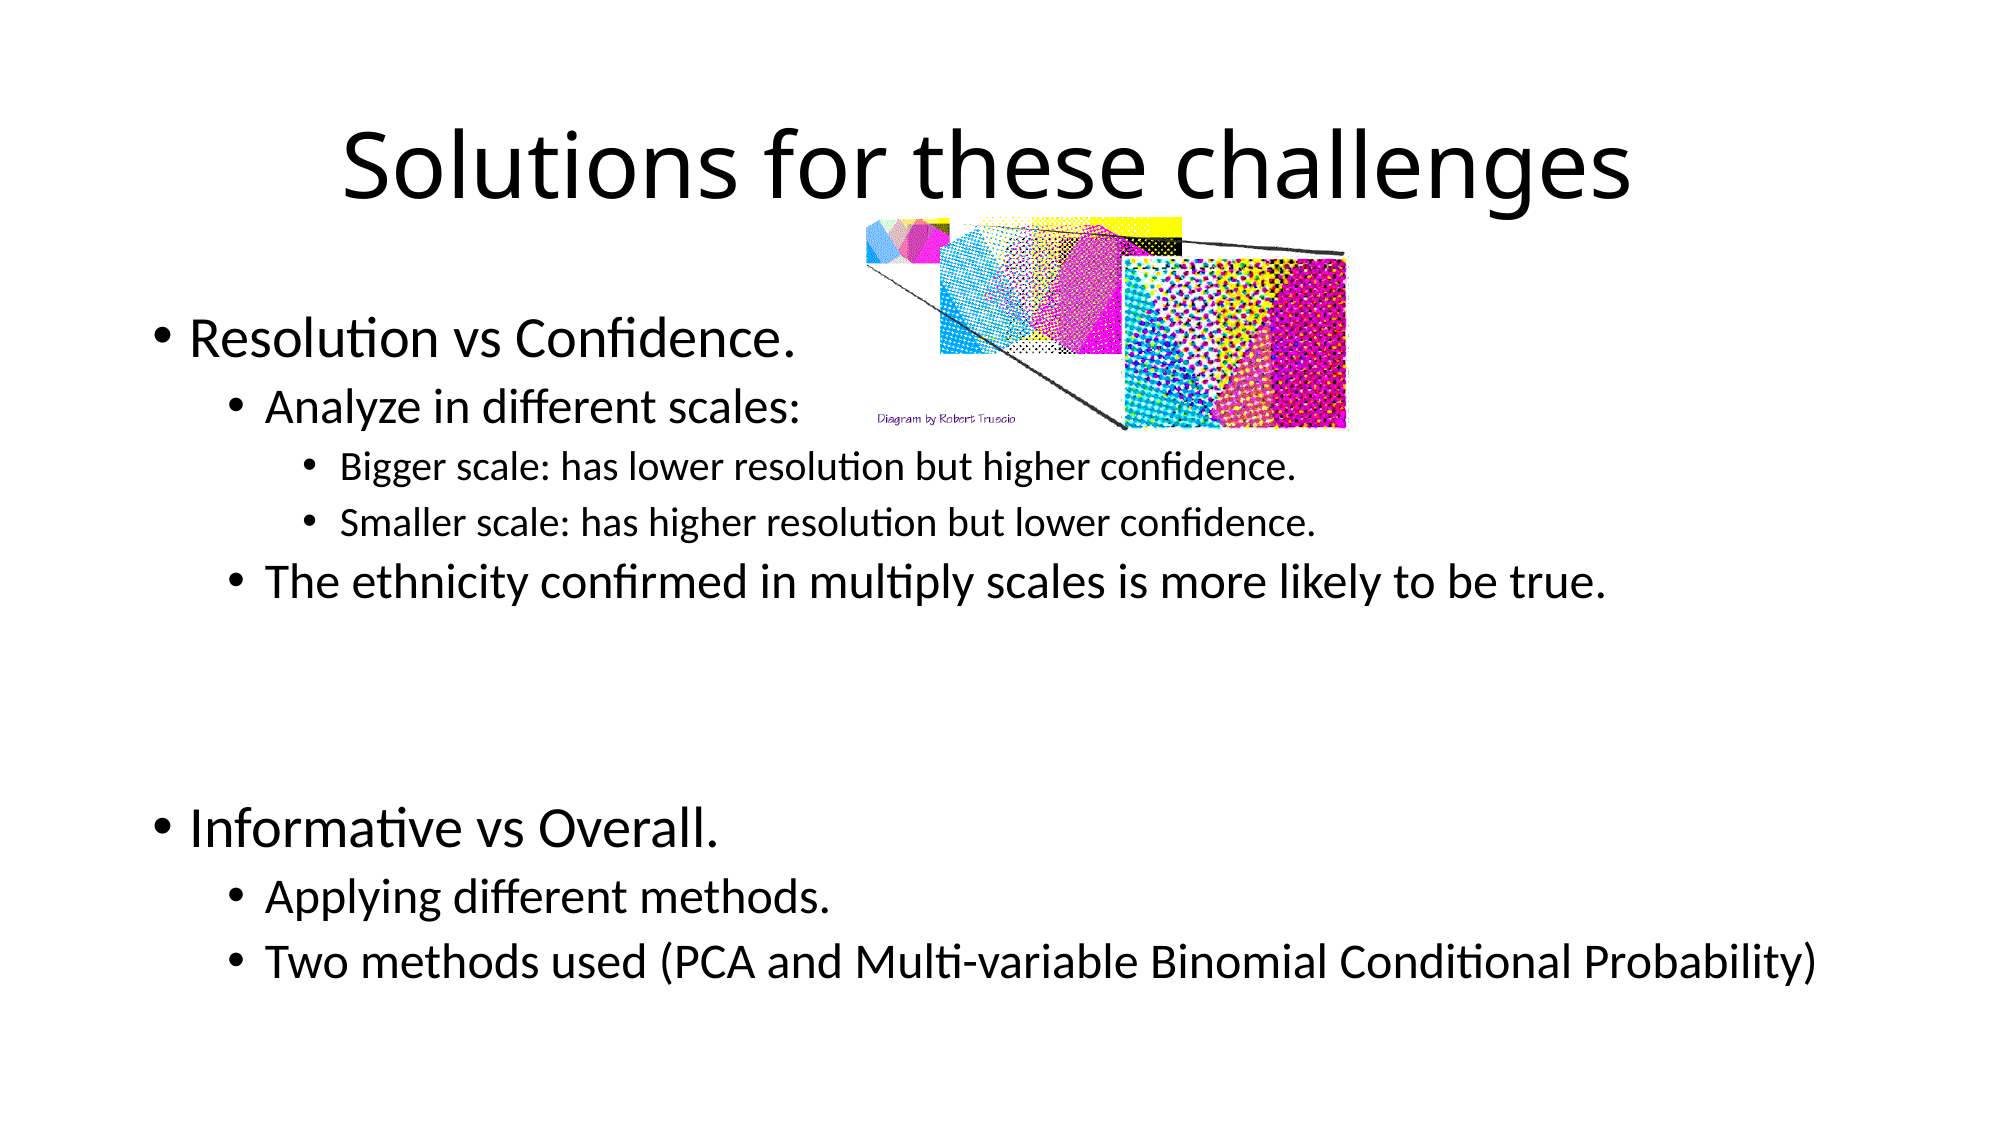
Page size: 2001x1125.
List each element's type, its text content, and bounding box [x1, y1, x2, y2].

title Solutions for these challenges [137, 59, 1863, 278]
picture [864, 217, 1349, 431]
list Resolution vs Confidence. Analyze in different scales: Bigger scale: has lower resolution but higher confidence. Smaller scale: has higher resolution but lower confidence. The ethnicity confirmed in multiply scales is more likely to be true. Informative vs Overall. Applying different methods. Two methods used (PCA and Multi-variable Binomial Conditional Probability) [137, 299, 1863, 1077]
